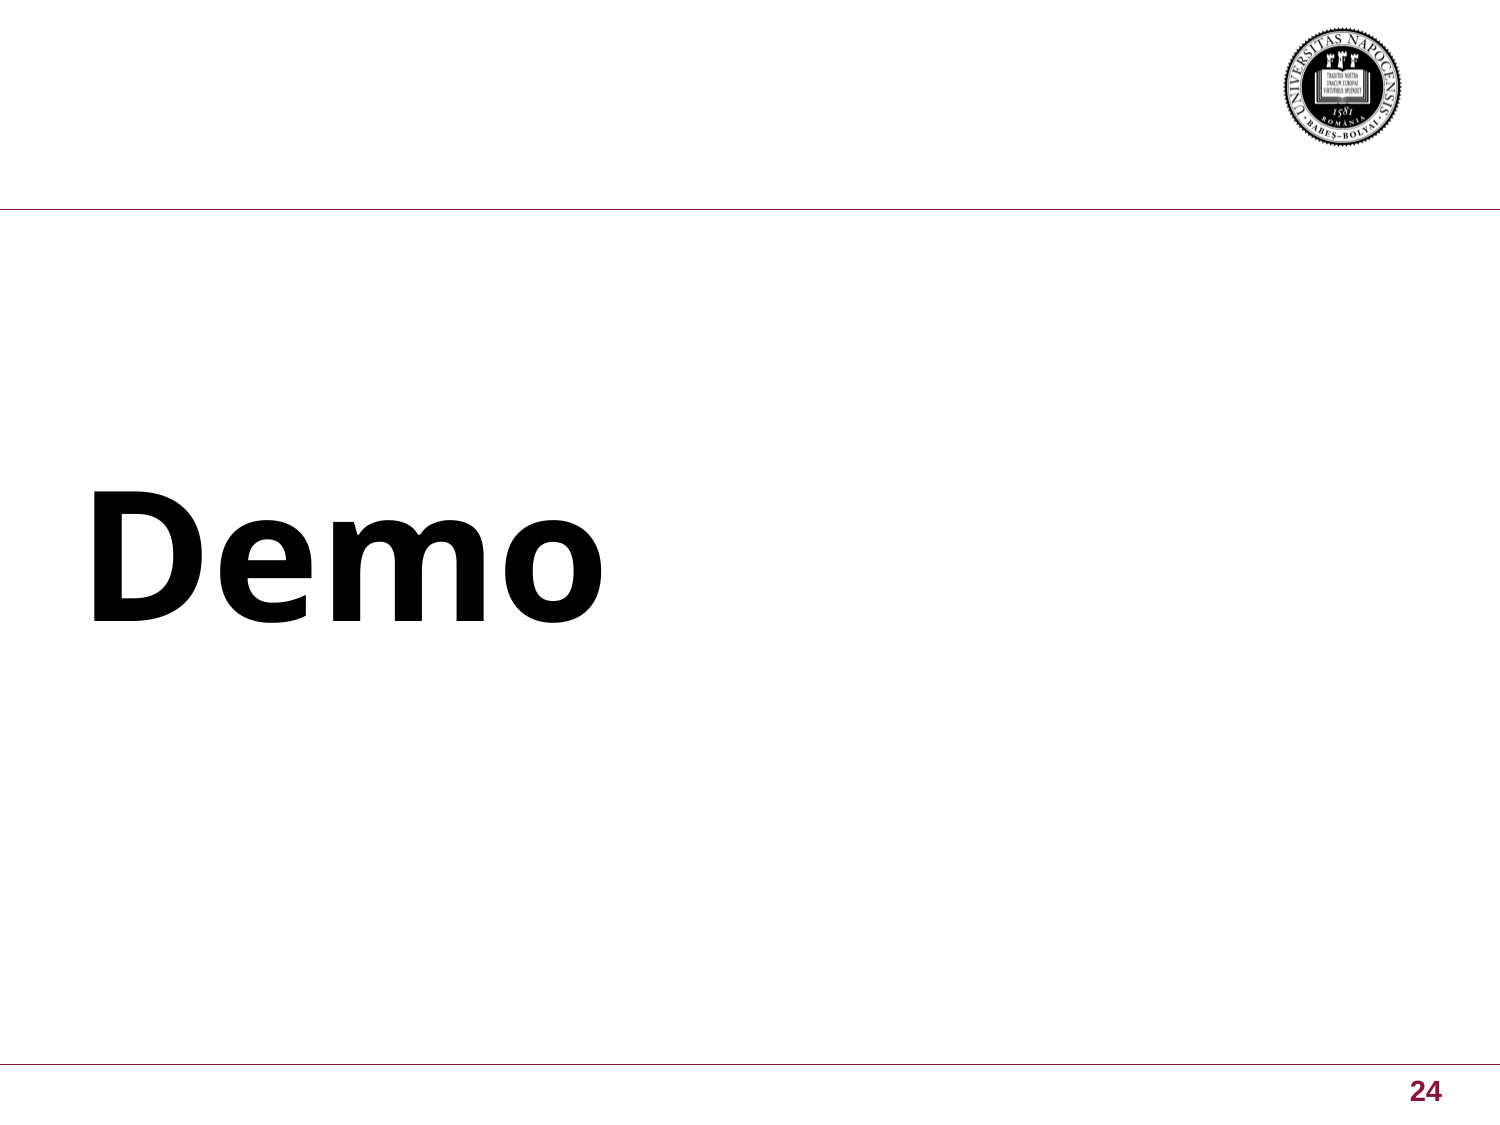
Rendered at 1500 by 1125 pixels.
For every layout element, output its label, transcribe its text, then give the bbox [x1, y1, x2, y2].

picture [1273, 17, 1412, 157]
title Demo [65, 468, 1416, 657]
slide_number 24 [1371, 1078, 1443, 1102]
